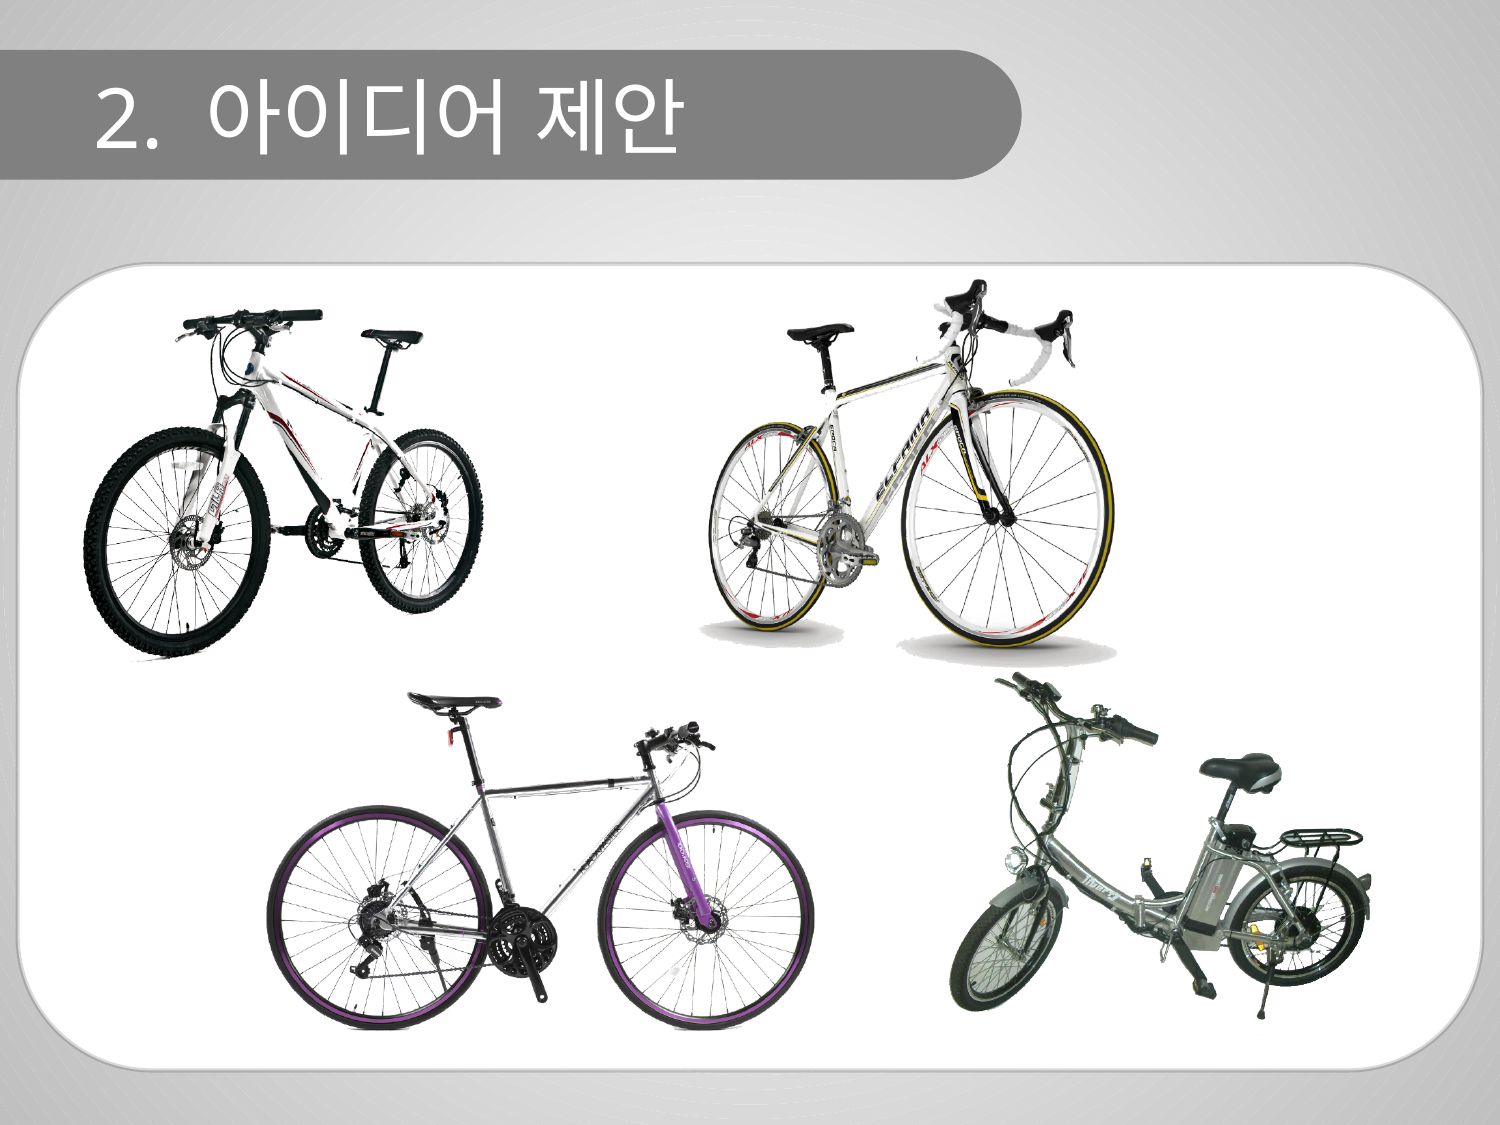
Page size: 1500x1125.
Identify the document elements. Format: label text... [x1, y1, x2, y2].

picture [233, 674, 829, 1048]
picture [41, 287, 526, 672]
picture [643, 260, 1387, 1042]
text_box 2. 아이디어 제안 [0, 47, 1024, 182]
text_box [15, 261, 1485, 1073]
